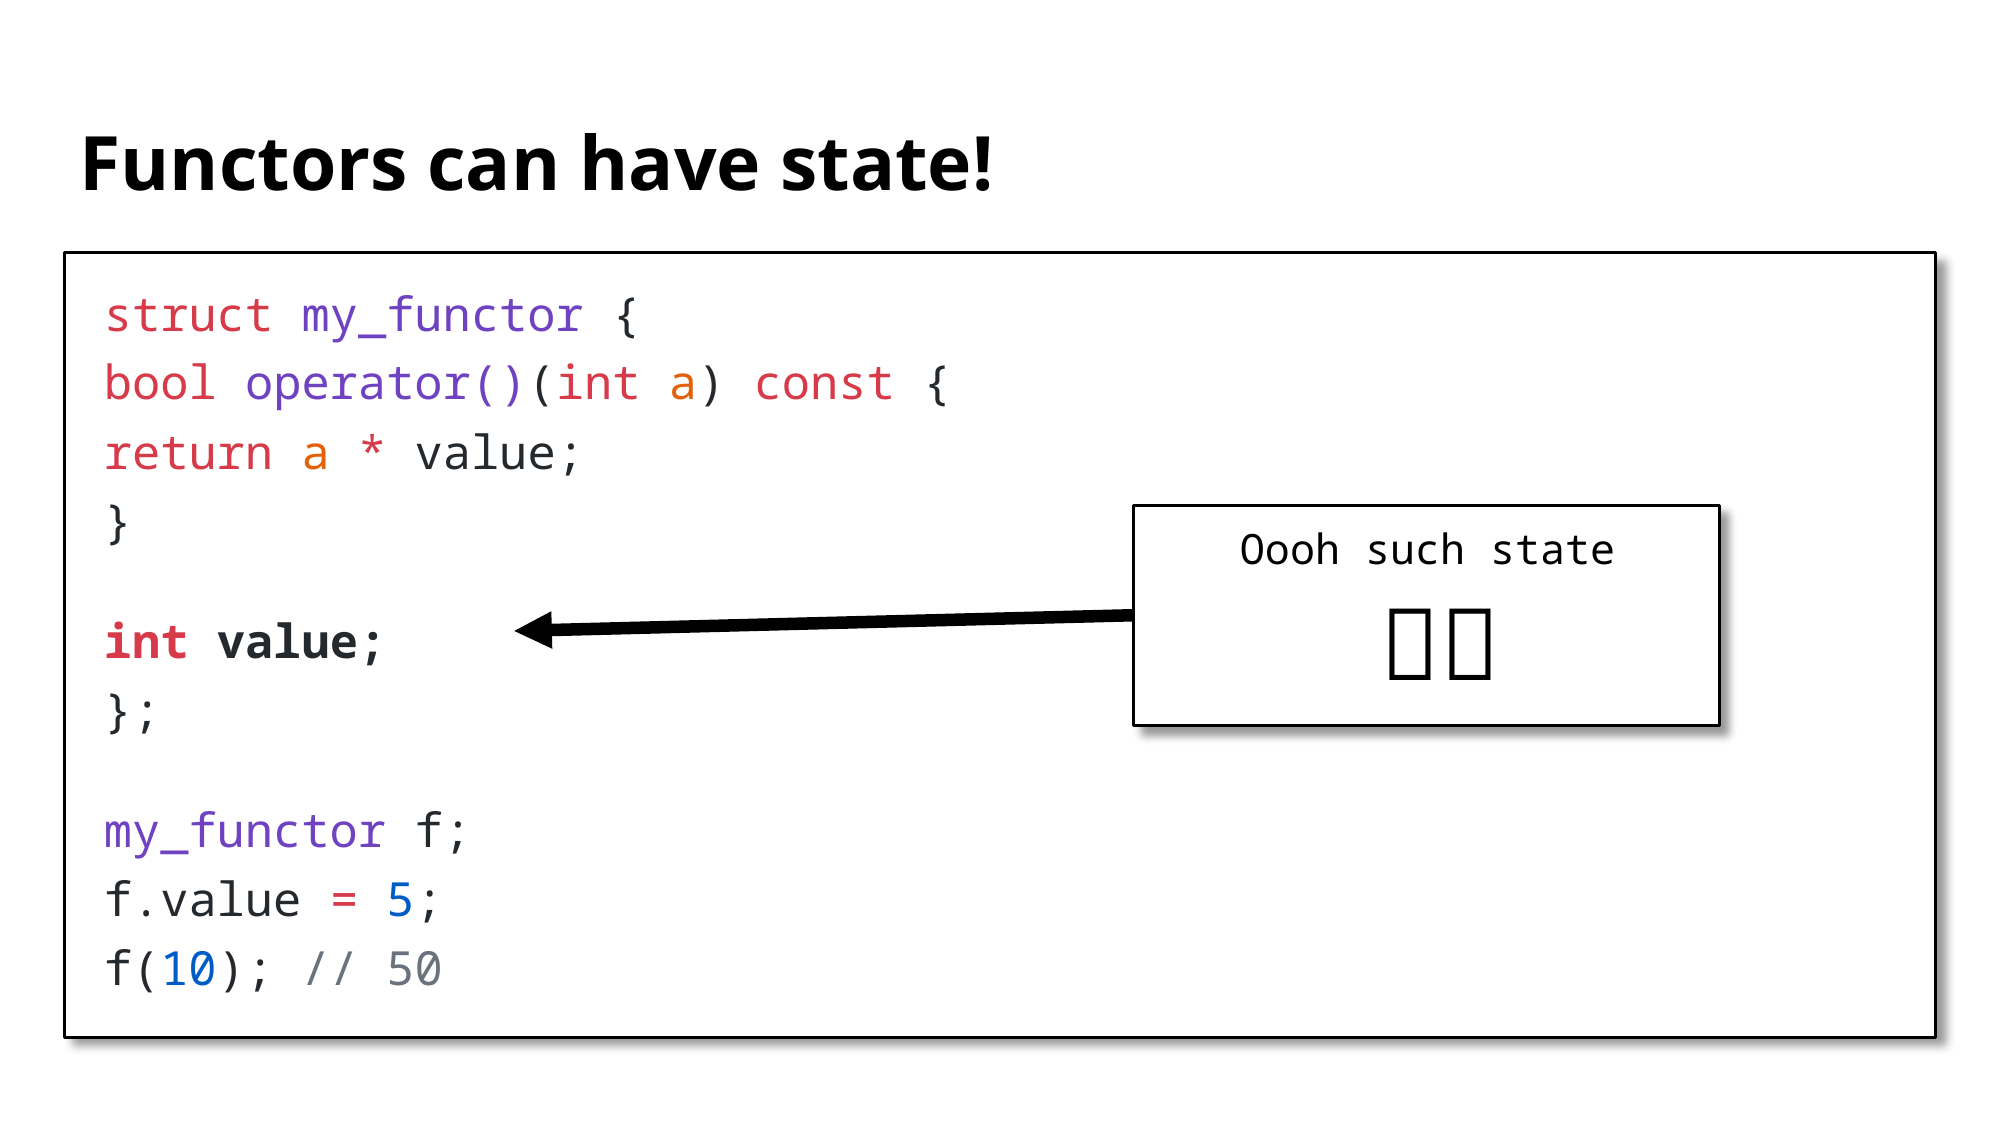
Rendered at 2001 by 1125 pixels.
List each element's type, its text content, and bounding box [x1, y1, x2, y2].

title Functors can have state! [64, 103, 1936, 230]
text_box Oooh such state 🥹🥹 [1133, 505, 1720, 726]
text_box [513, 614, 1134, 632]
list struct my_functor { bool operator()(int a) const { return a * value; } int value; }; my_functor f; f.value = 5; f(10); // 50 [63, 251, 1937, 1039]
